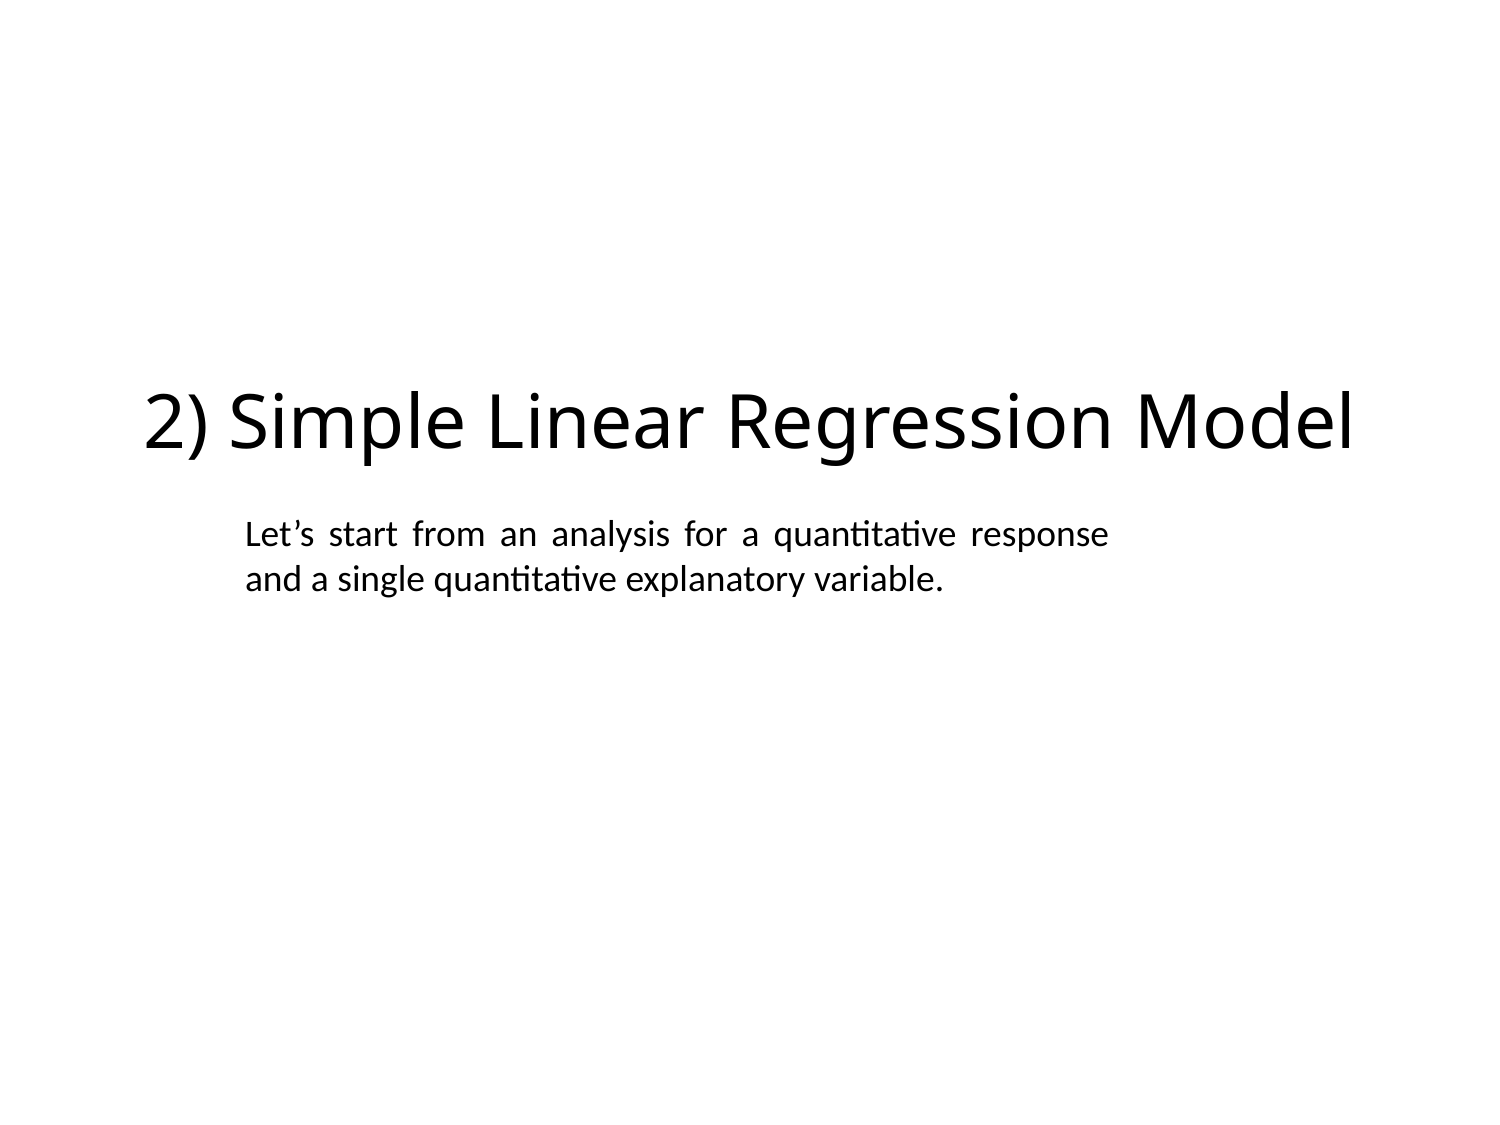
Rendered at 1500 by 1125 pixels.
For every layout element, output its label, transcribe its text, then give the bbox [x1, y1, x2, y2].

text_box Let’s start from an analysis for a quantitative response and a single quantitative explanatory variable. [230, 501, 1125, 607]
title 2) Simple Linear Regression Model [112, 307, 1388, 530]
